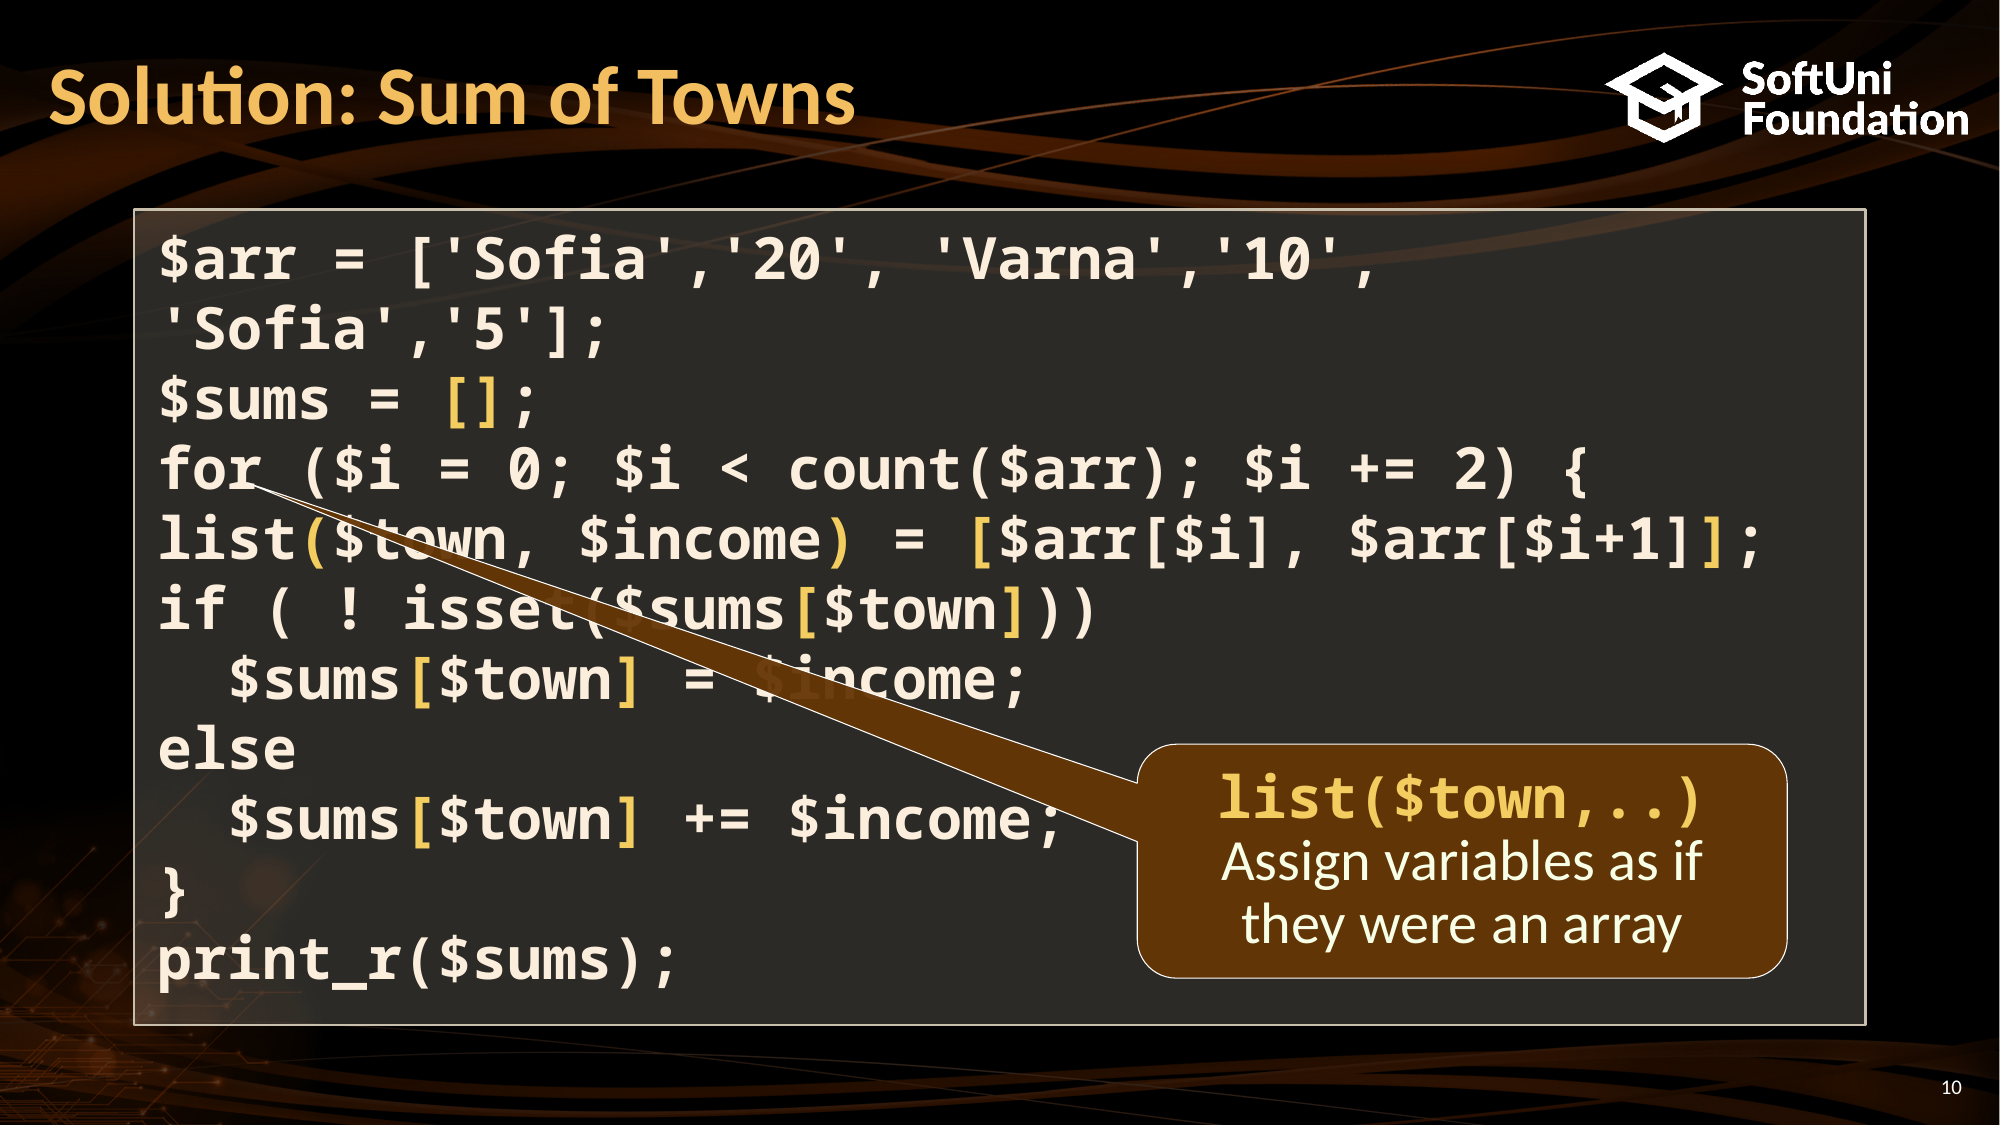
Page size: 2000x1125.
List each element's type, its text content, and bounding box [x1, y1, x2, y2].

title Solution: Sum of Towns [30, 6, 1602, 189]
text_box list($town,..) Assign variables as if they were an array [247, 483, 1788, 979]
picture [0, 0, 2000, 1125]
slide_number 10 [1897, 1070, 1968, 1103]
text_box $arr = ['Sofia','20', 'Varna','10', 'Sofia','5']; $sums = []; for ($i = 0; $i < count($arr); $i += 2) { list($town, $income) = [$arr[$i], $arr[$i+1]]; if ( ! isset($sums[$town])) $sums[$town] = $income; else $sums[$town] += $income; } print_r($sums); [134, 209, 1866, 1025]
